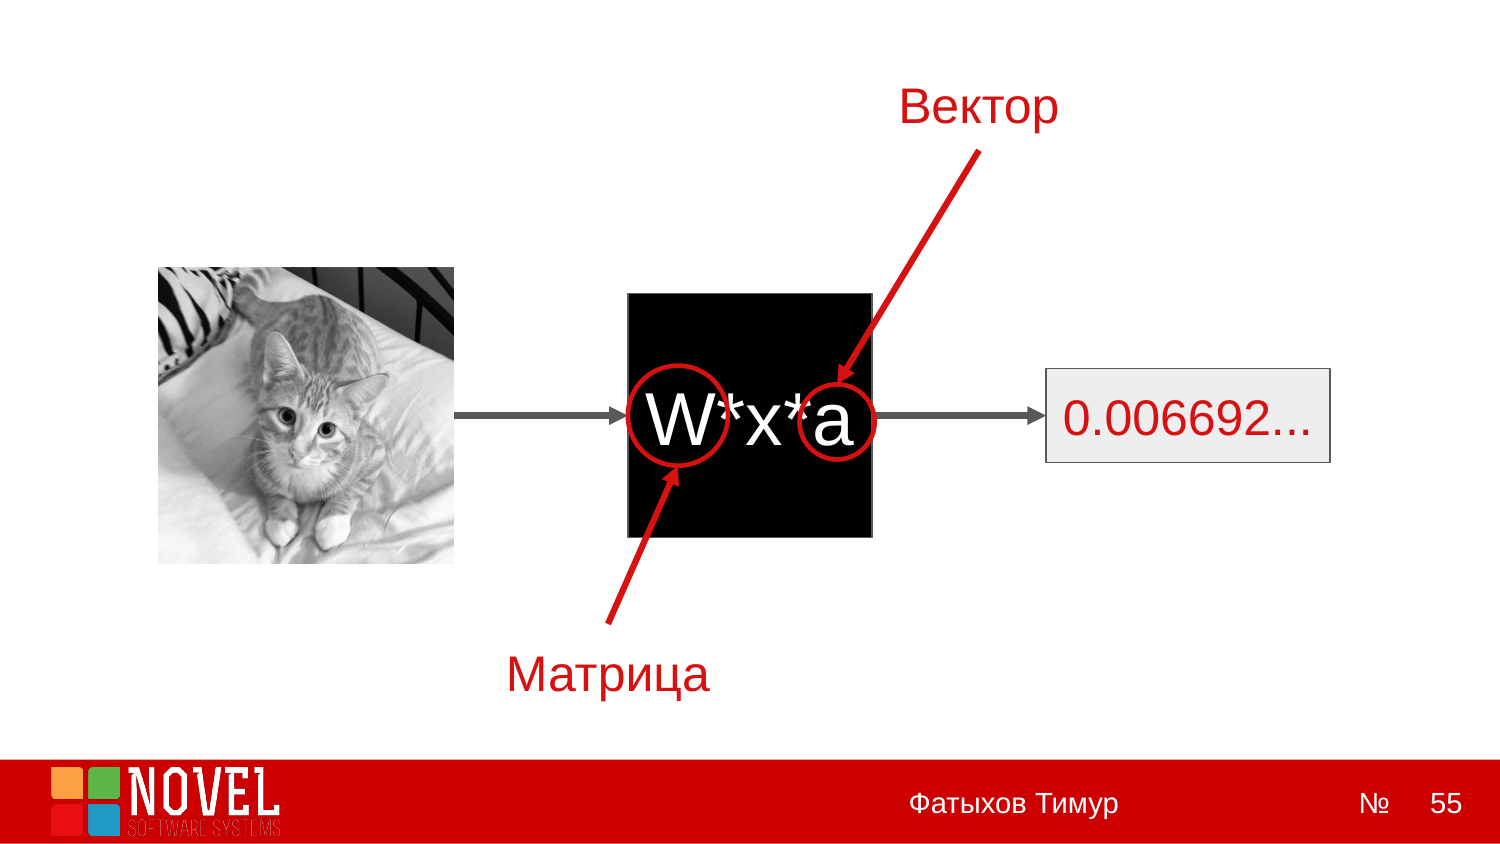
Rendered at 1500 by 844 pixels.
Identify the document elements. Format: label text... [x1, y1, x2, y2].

text_box [627, 365, 728, 466]
text_box [799, 384, 875, 460]
picture [51, 767, 280, 836]
text_box 0.006692... [1046, 368, 1330, 463]
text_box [607, 465, 679, 625]
text_box W*x*a [627, 293, 873, 538]
picture [157, 267, 454, 564]
slide_number ‹#› [1415, 759, 1500, 844]
text_box Вектор [836, 56, 1121, 151]
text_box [836, 150, 980, 385]
text_box Матрица [466, 623, 750, 718]
